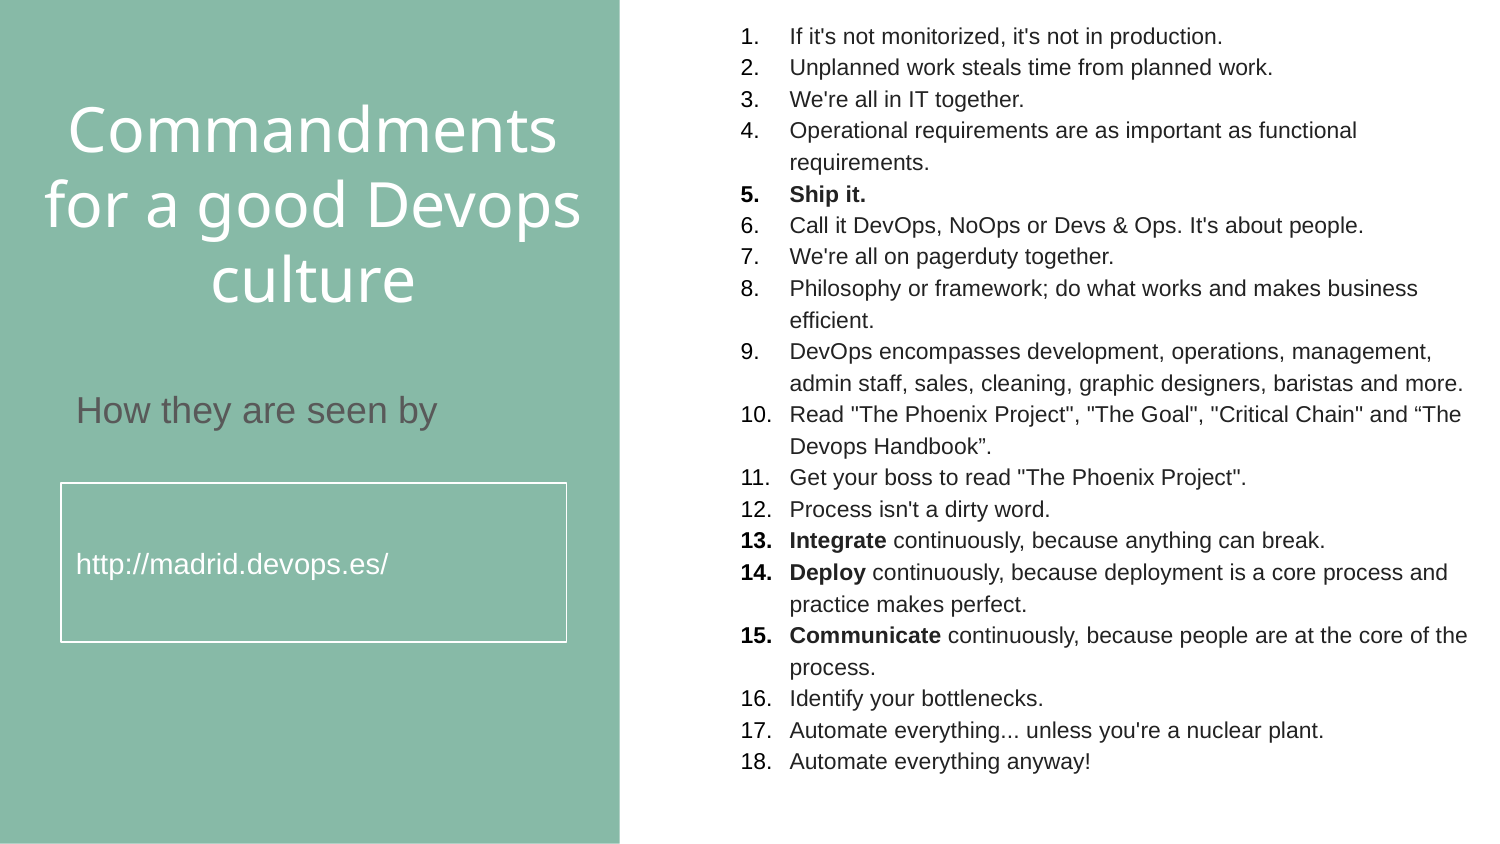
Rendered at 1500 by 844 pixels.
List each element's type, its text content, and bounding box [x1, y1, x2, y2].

subtitle How they are seen by [60, 364, 567, 460]
text_box If it's not monitorized, it's not in production. Unplanned work steals time from planned work. We're all in IT together. Operational requirements are as important as functional requirements. Ship it. Call it DevOps, NoOps or Devs & Ops. It's about people. We're all on pagerduty together. Philosophy or framework; do what works and makes business efficient. DevOps encompasses development, operations, management, admin staff, sales, cleaning, graphic designers, baristas and more. Read "The Phoenix Project", "The Goal", "Critical Chain" and “The Devops Handbook”. Get your boss to read "The Phoenix Project". Process isn't a dirty word. Integrate continuously, because anything can break. Deploy continuously, because deployment is a core process and practice makes perfect. Communicate continuously, because people are at the core of the process. Identify your bottlenecks. Automate everything... unless you're a nuclear plant. Automate everything anyway! [699, 2, 1500, 844]
text_box http://madrid.devops.es/ [60, 483, 567, 642]
title Commandments for a good Devops culture [19, 75, 608, 365]
